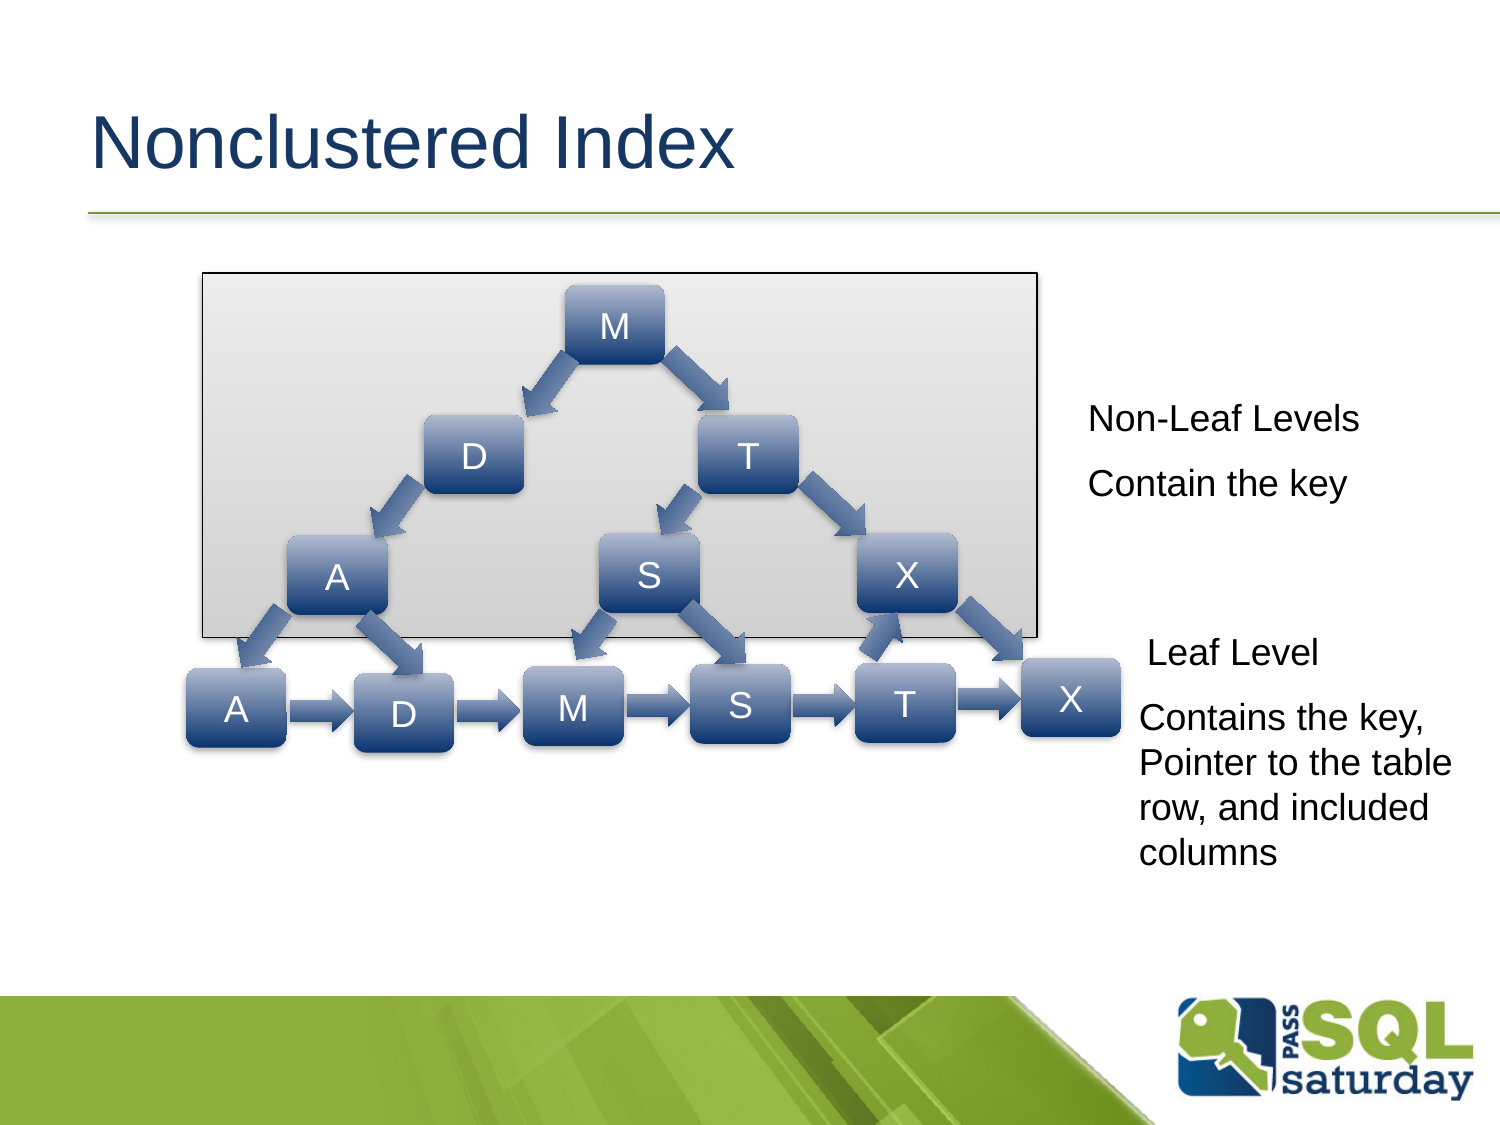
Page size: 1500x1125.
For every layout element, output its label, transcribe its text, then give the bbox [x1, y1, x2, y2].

text_box D [353, 672, 455, 753]
text_box [356, 610, 423, 675]
text_box M [523, 666, 624, 747]
text_box X [1020, 657, 1122, 738]
text_box [522, 350, 579, 417]
text_box [290, 689, 354, 733]
title Nonclustered Index [75, 45, 1425, 233]
text_box Non-Leaf Levels [1073, 386, 1376, 447]
text_box D [424, 414, 525, 495]
text_box [236, 603, 292, 668]
text_box [859, 612, 903, 662]
text_box A [186, 667, 287, 748]
text_box [678, 599, 746, 664]
text_box [793, 683, 857, 727]
picture [0, 969, 1483, 1125]
text_box [656, 484, 702, 535]
text_box M [564, 284, 666, 365]
text_box Leaf Level [1132, 620, 1335, 681]
text_box Contains the key, Pointer to the table row, and included columns [1123, 685, 1479, 881]
text_box Contain the key [1072, 451, 1363, 512]
text_box X [857, 533, 958, 614]
text_box T [698, 414, 799, 495]
text_box [626, 683, 690, 727]
text_box [370, 474, 425, 538]
text_box S [599, 533, 700, 614]
text_box [955, 596, 1023, 661]
text_box [202, 272, 1038, 638]
text_box A [287, 535, 388, 616]
text_box [571, 609, 617, 660]
text_box [798, 471, 866, 536]
text_box [457, 689, 521, 733]
text_box [957, 677, 1021, 721]
text_box T [855, 663, 956, 743]
text_box [661, 346, 729, 411]
text_box S [690, 664, 791, 744]
